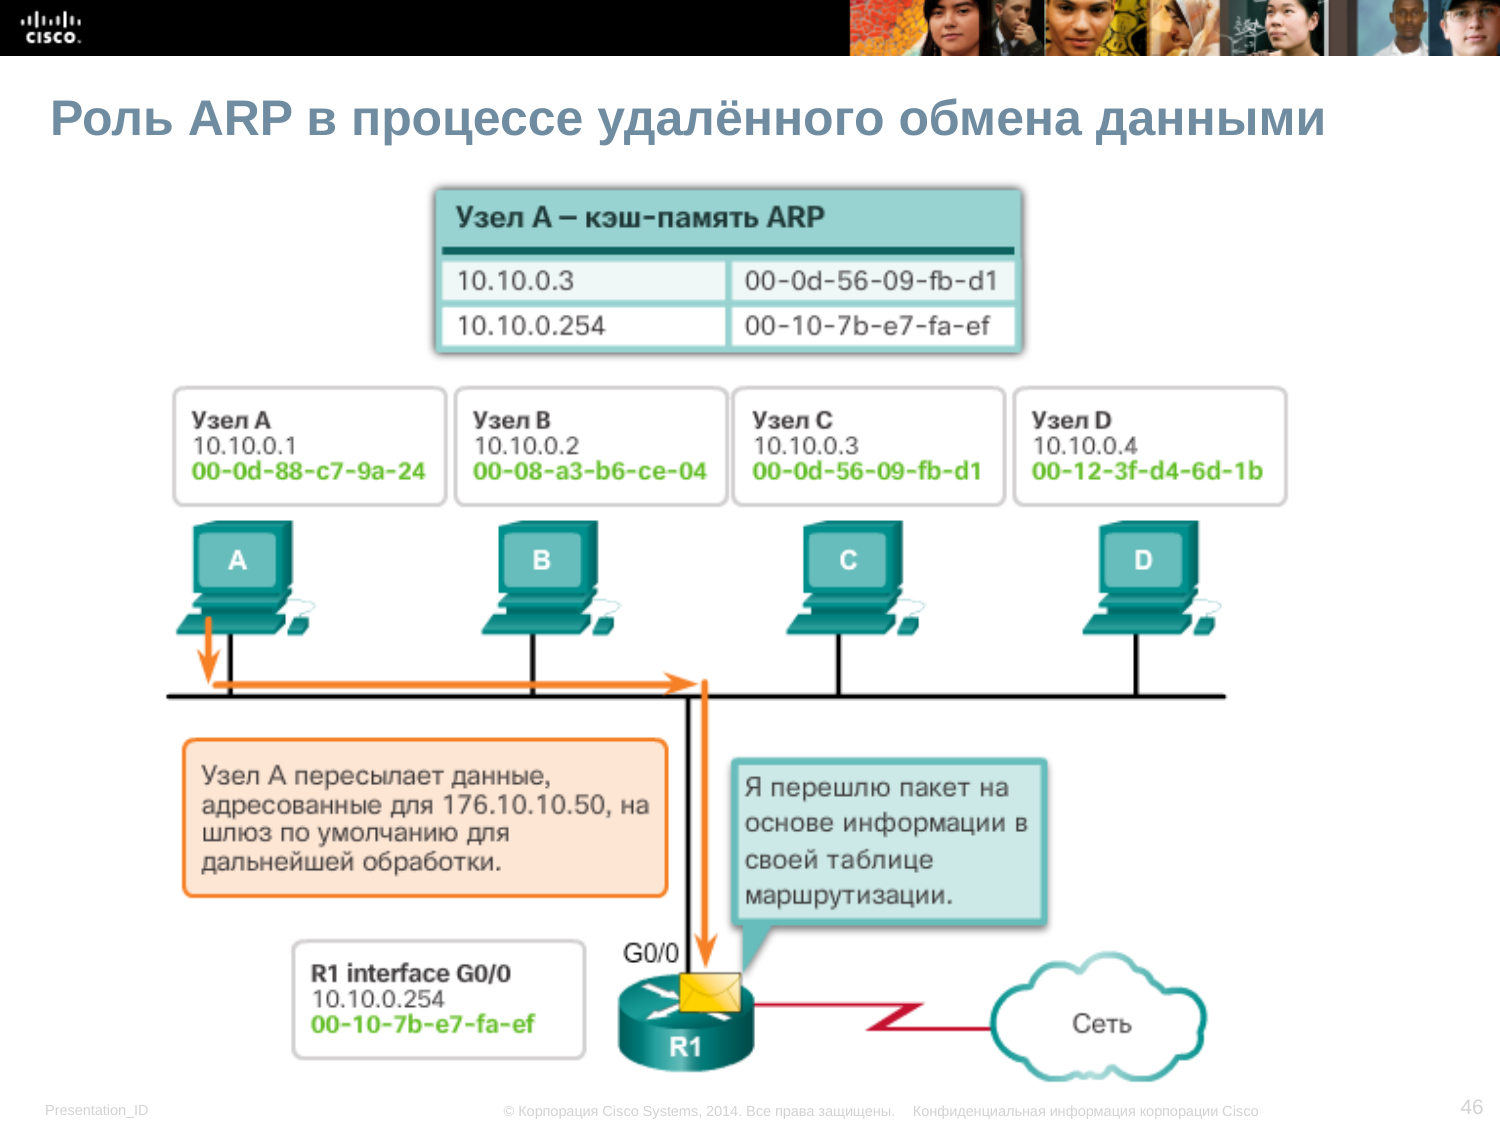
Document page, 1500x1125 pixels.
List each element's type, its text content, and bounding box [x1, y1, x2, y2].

title Роль ARP в процессе удалённого обмена данными [36, 78, 1476, 154]
picture [0, 0, 1500, 56]
picture [161, 177, 1306, 1090]
